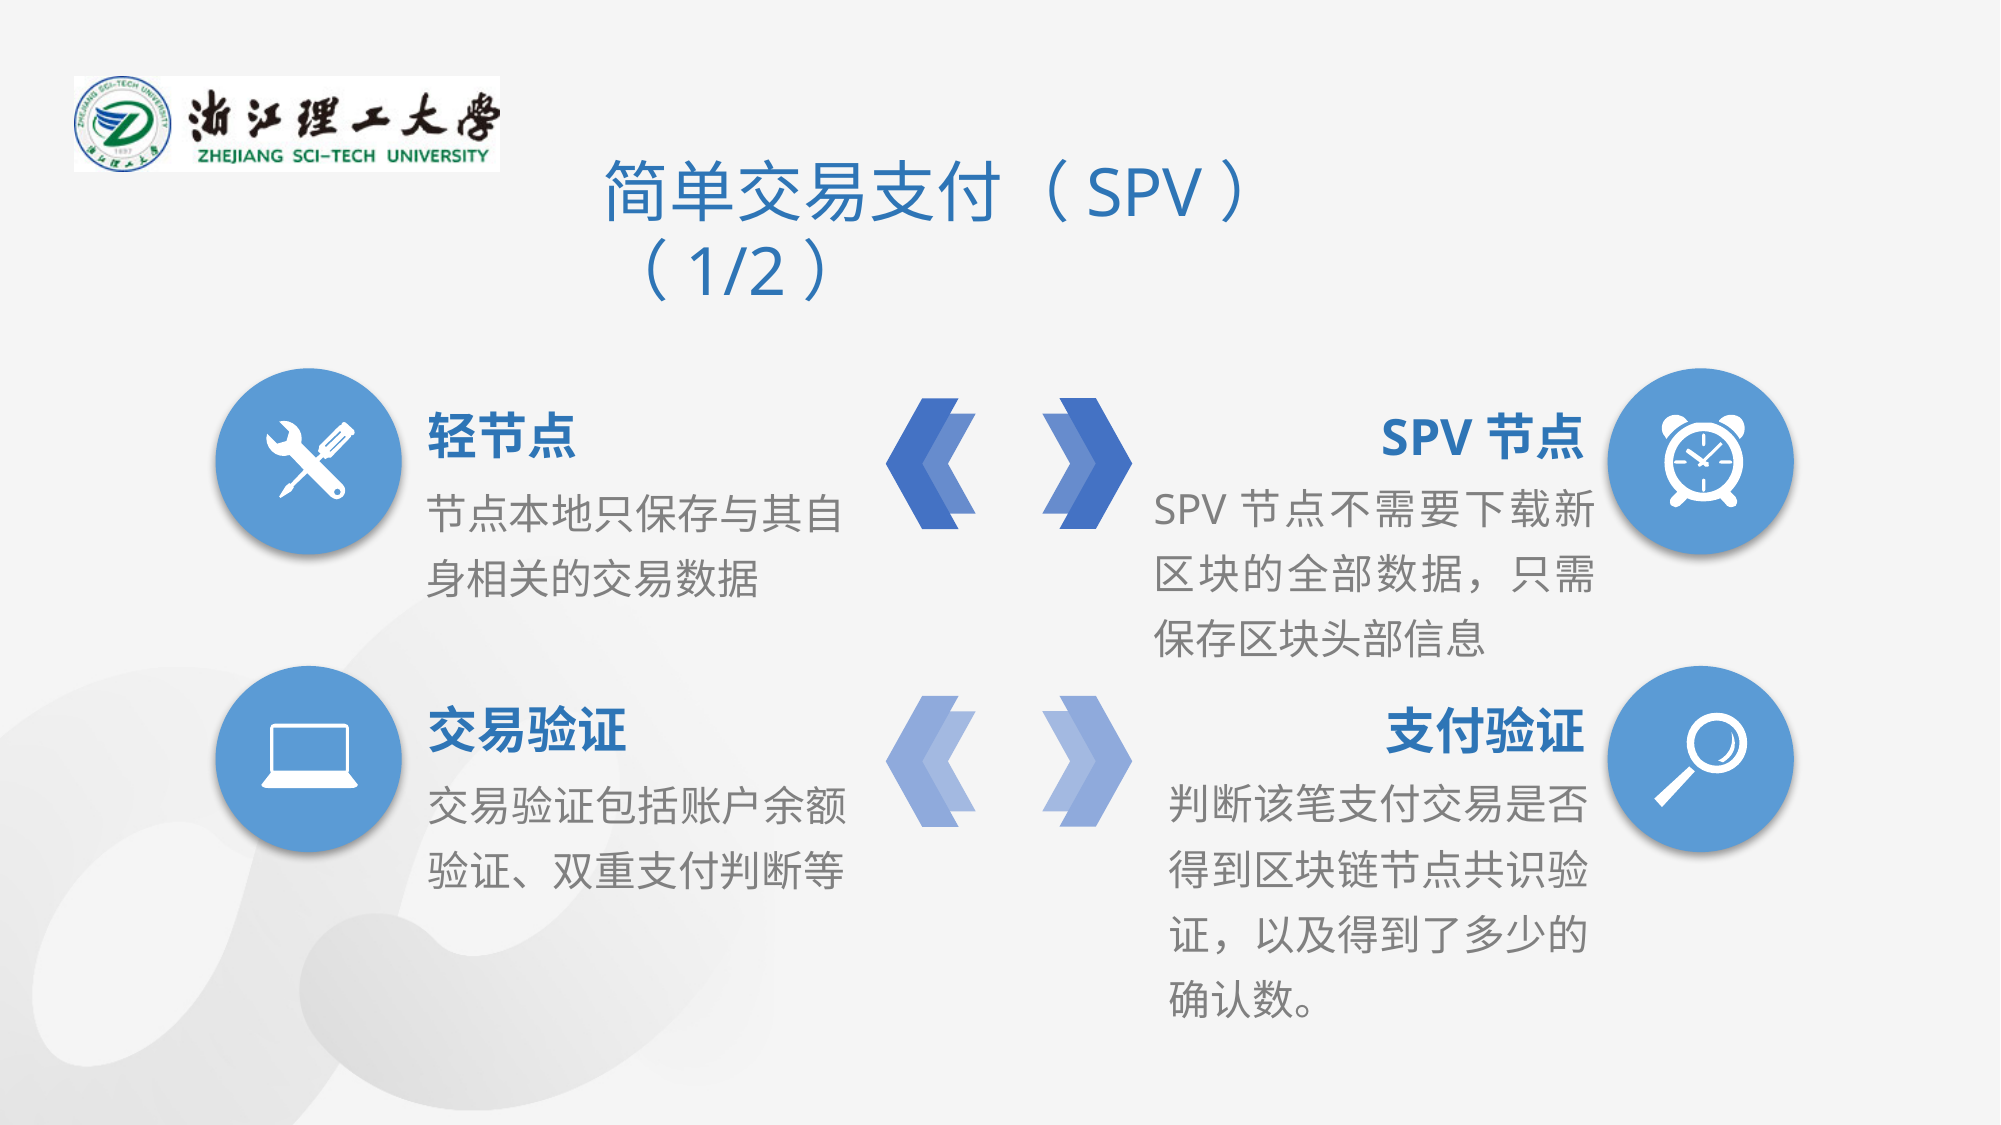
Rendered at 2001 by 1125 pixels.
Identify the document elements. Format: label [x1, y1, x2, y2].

text_box [1042, 398, 1133, 529]
text_box [215, 368, 402, 555]
text_box [1607, 368, 1794, 555]
text_box [411, 403, 860, 576]
text_box [215, 665, 402, 853]
text_box [1168, 698, 1604, 932]
text_box [1153, 404, 1612, 604]
text_box [885, 398, 976, 529]
picture [0, 0, 2000, 1125]
text_box [885, 695, 976, 827]
text_box [1607, 665, 1794, 853]
text_box [1042, 695, 1133, 827]
text_box [412, 697, 863, 868]
